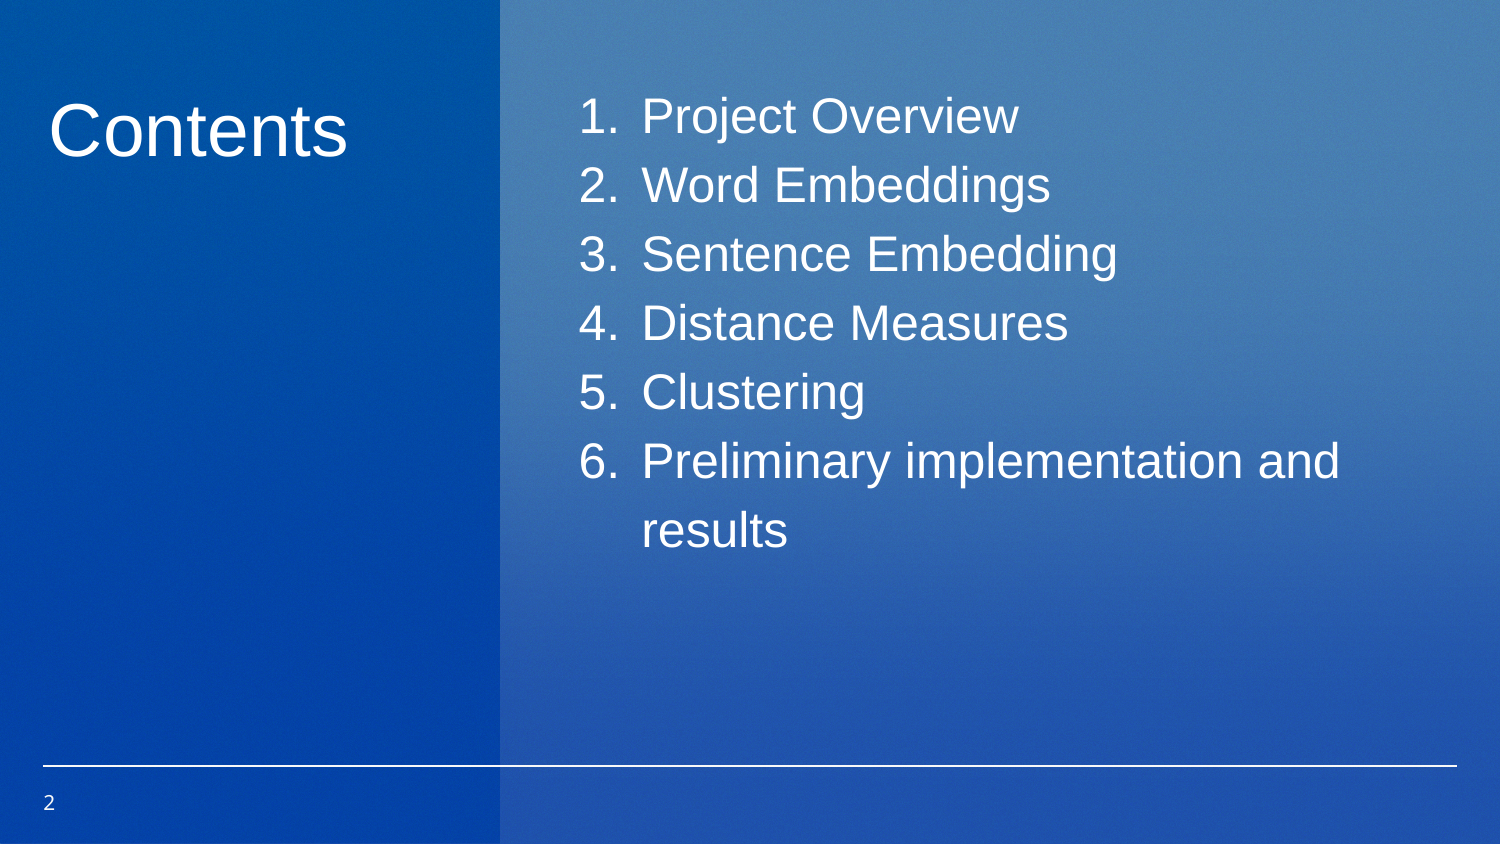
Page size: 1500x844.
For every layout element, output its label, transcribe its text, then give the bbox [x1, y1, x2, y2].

text_box Project Overview Word Embeddings Sentence Embedding Distance Measures Clustering Preliminary implementation and results [551, 59, 1423, 736]
picture [0, 0, 1500, 844]
text_box Contents [33, 66, 461, 194]
slide_number ‹#› [28, 776, 102, 832]
